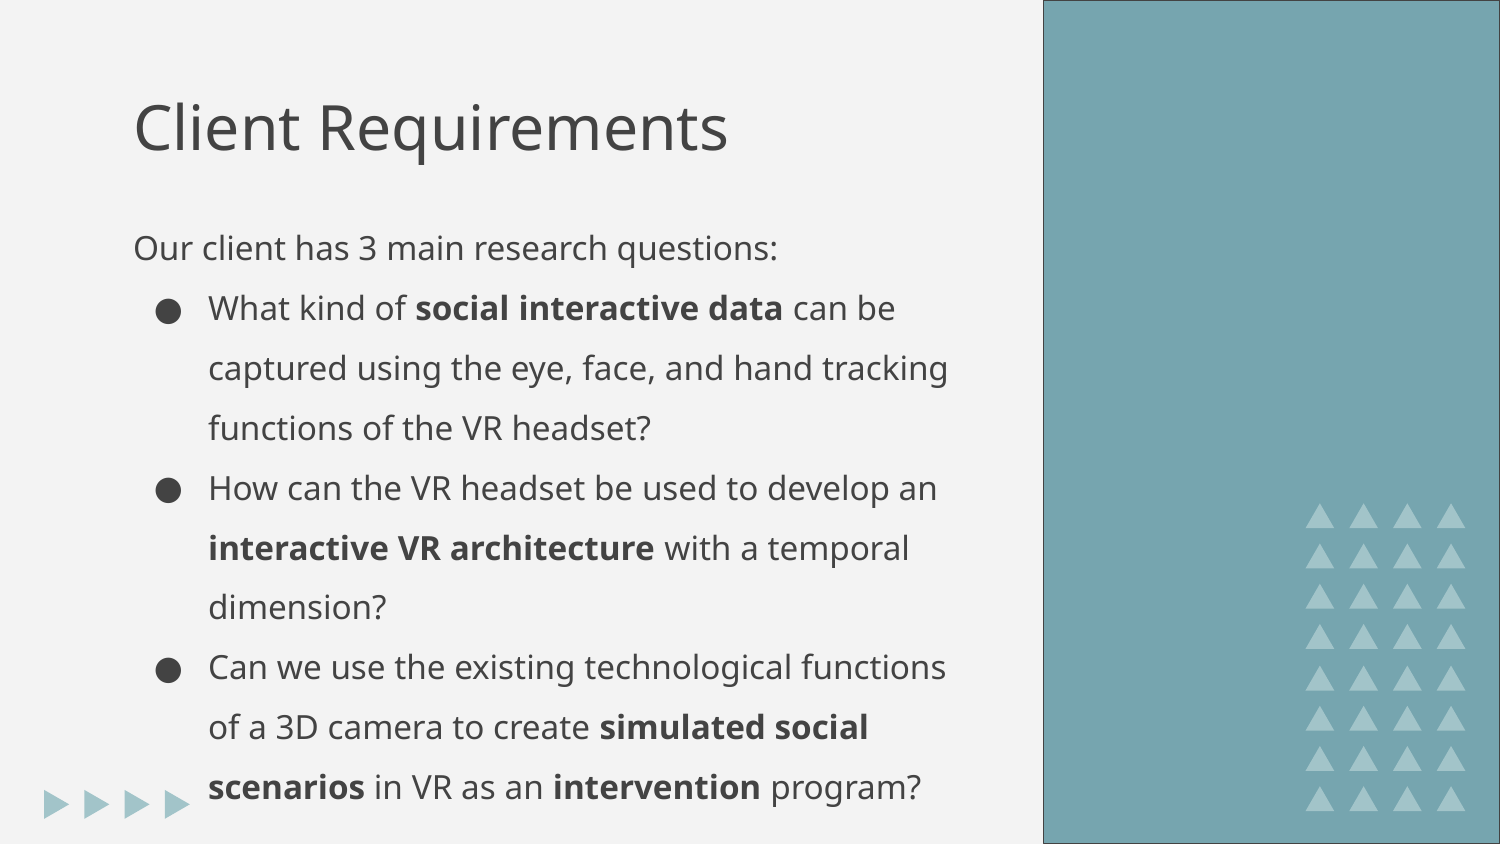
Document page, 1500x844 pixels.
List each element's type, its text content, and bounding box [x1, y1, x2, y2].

title Client Requirements [118, 72, 1044, 167]
subtitle Our client has 3 main research questions: What kind of social interactive data can be captured using the eye, face, and hand tracking functions of the VR headset? How can the VR headset be used to develop an interactive VR architecture with a temporal dimension? Can we use the existing technological functions of a 3D camera to create simulated social scenarios in VR as an intervention program? [118, 192, 996, 792]
